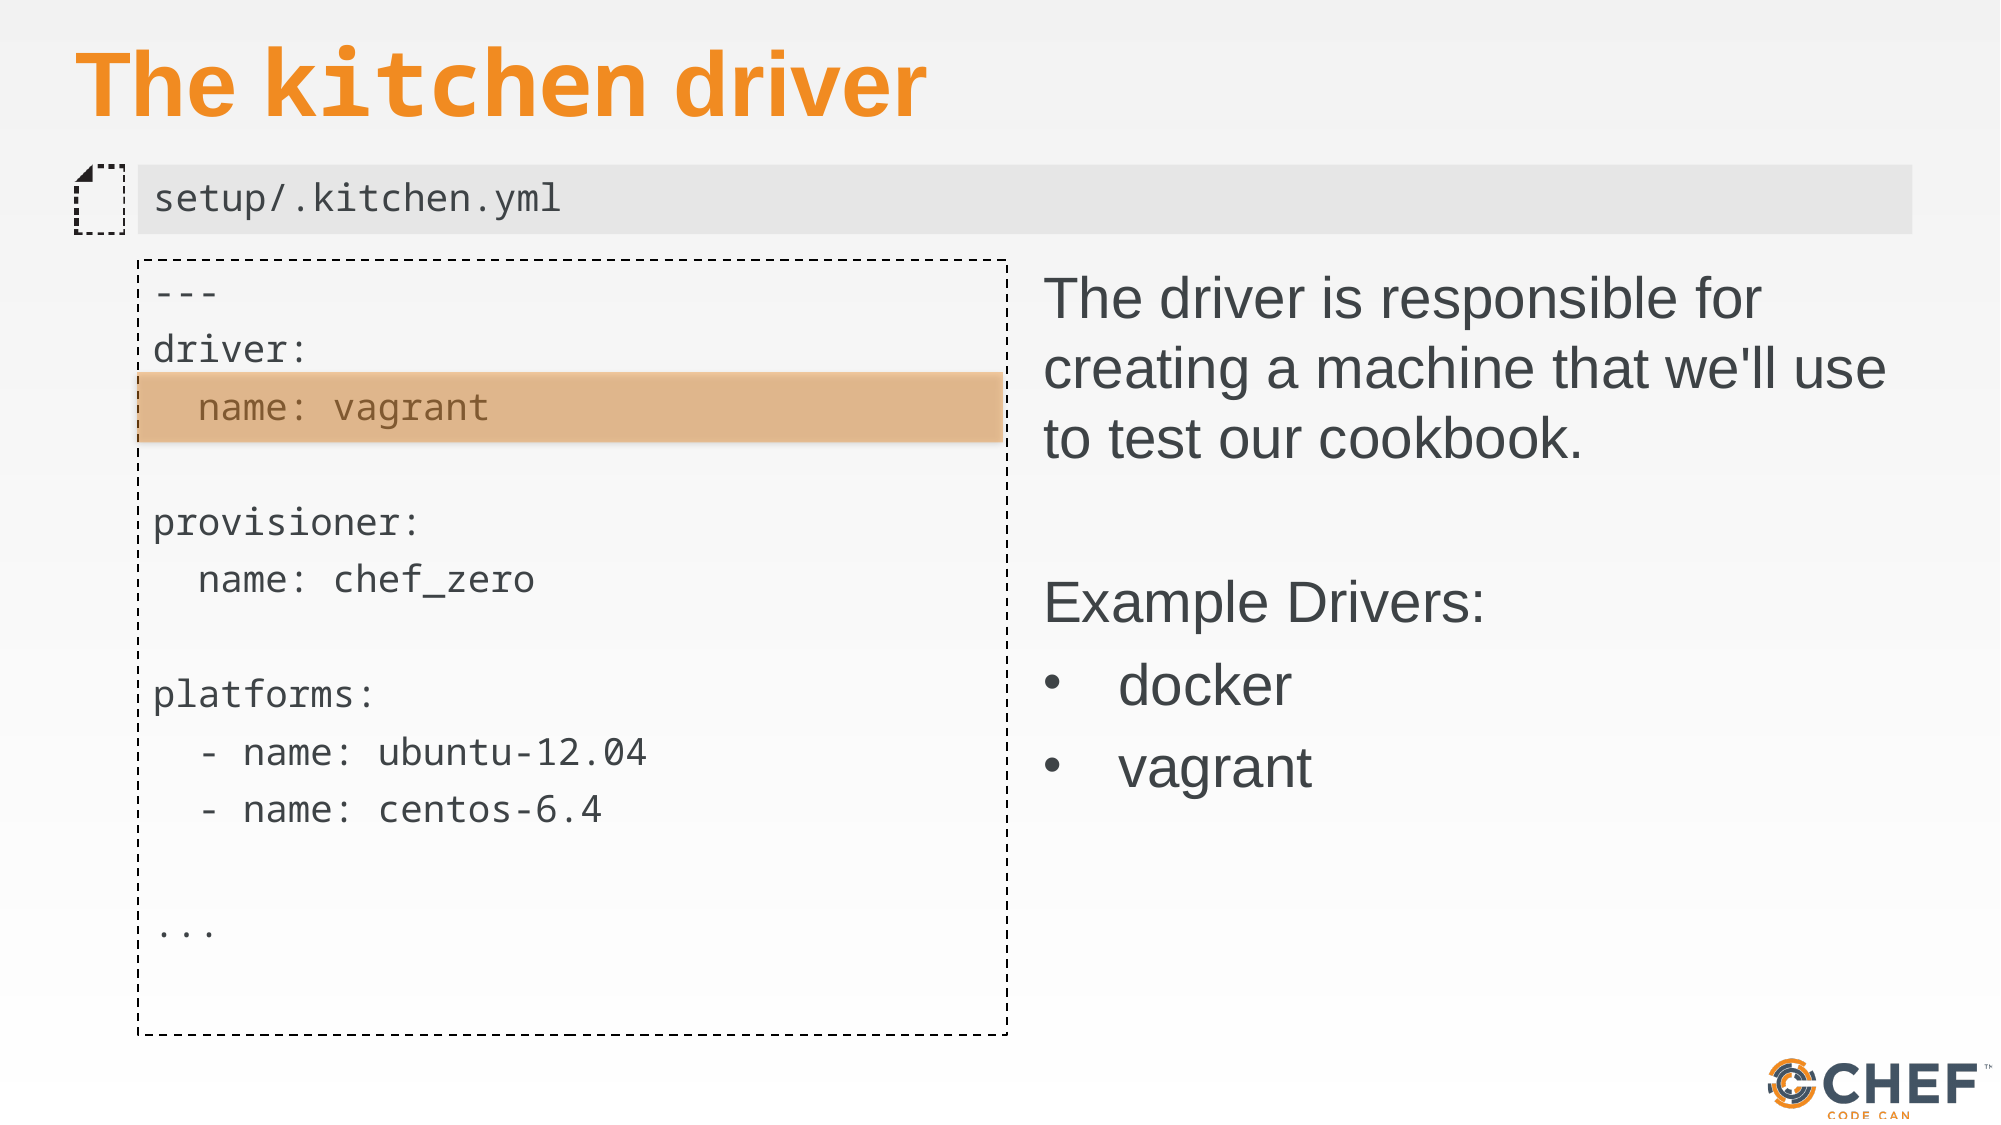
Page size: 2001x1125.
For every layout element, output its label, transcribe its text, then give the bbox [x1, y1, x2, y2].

text_box [136, 371, 1004, 443]
list The driver is responsible for creating a machine that we'll use to test our cookbook. Example Drivers: docker vagrant [1043, 260, 1913, 1035]
list --- driver: name: vagrant provisioner: name: chef_zero platforms: - name: ubuntu-12.04 - name: centos-6.4 ... [137, 259, 1008, 375]
list setup/.kitchen.yml [137, 164, 1913, 235]
list --- driver: name: vagrant provisioner: name: chef_zero platforms: - name: ubuntu-12.04 - name: centos-6.4 ... [137, 447, 1008, 1036]
title The kitchen driver [75, 37, 1913, 140]
